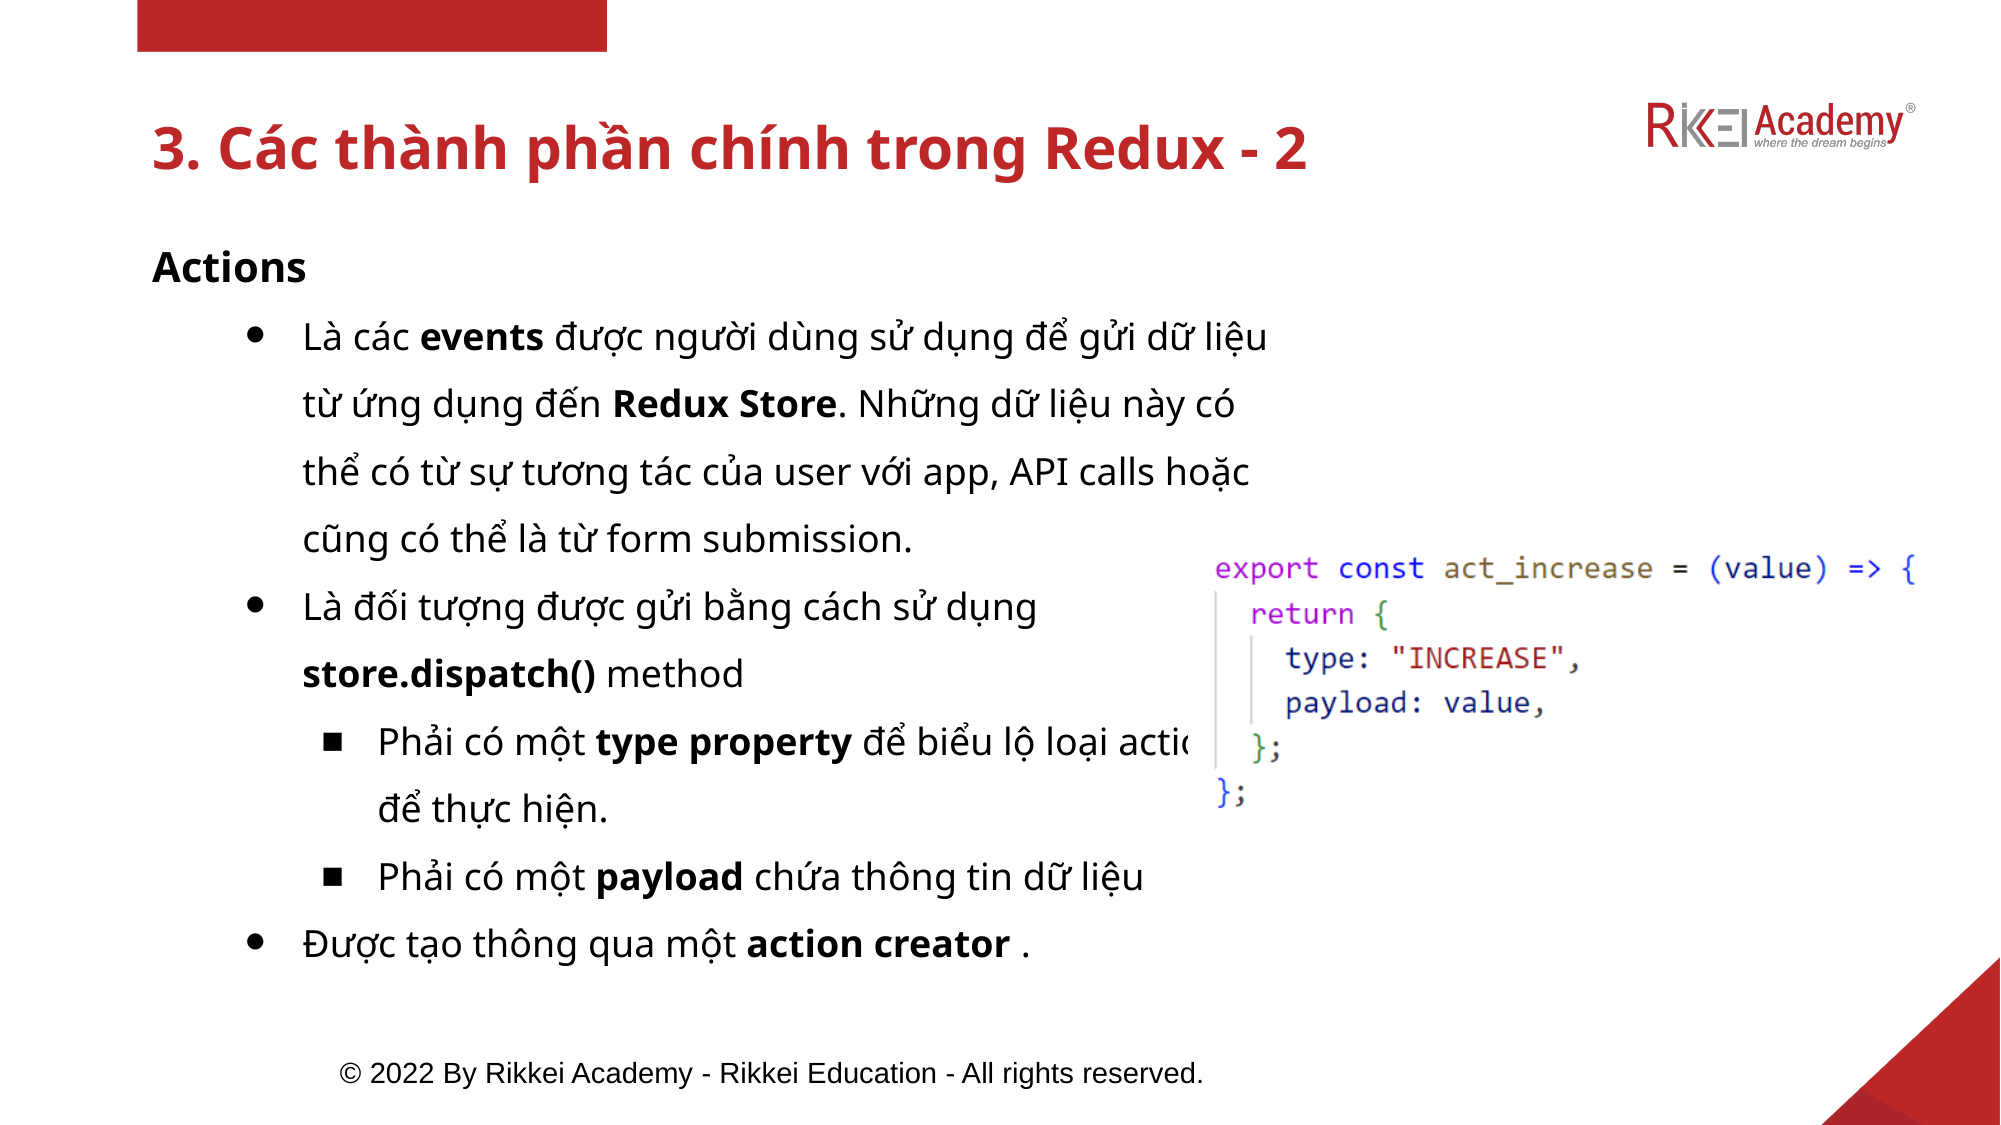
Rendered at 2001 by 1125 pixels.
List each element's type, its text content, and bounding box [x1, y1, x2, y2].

picture [1187, 542, 1925, 812]
picture [1623, 53, 1929, 203]
list Actions Là các events được người dùng sử dụng để gửi dữ liệu từ ứng dụng đến Redux Store. Những dữ liệu này có thể có từ sự tương tác của user với app, API calls hoặc cũng có thể là từ form submission. Là đối tượng được gửi bằng cách sử dụng store.dispatch() method Phải có một type property để biểu lộ loại action để thực hiện. Phải có một payload chứa thông tin dữ liệu Được tạo thông qua một action creator . [137, 207, 1288, 1036]
picture [137, 0, 607, 52]
picture [1818, 957, 2000, 1125]
title 3. Các thành phần chính trong Redux - 2 [137, 93, 1526, 208]
